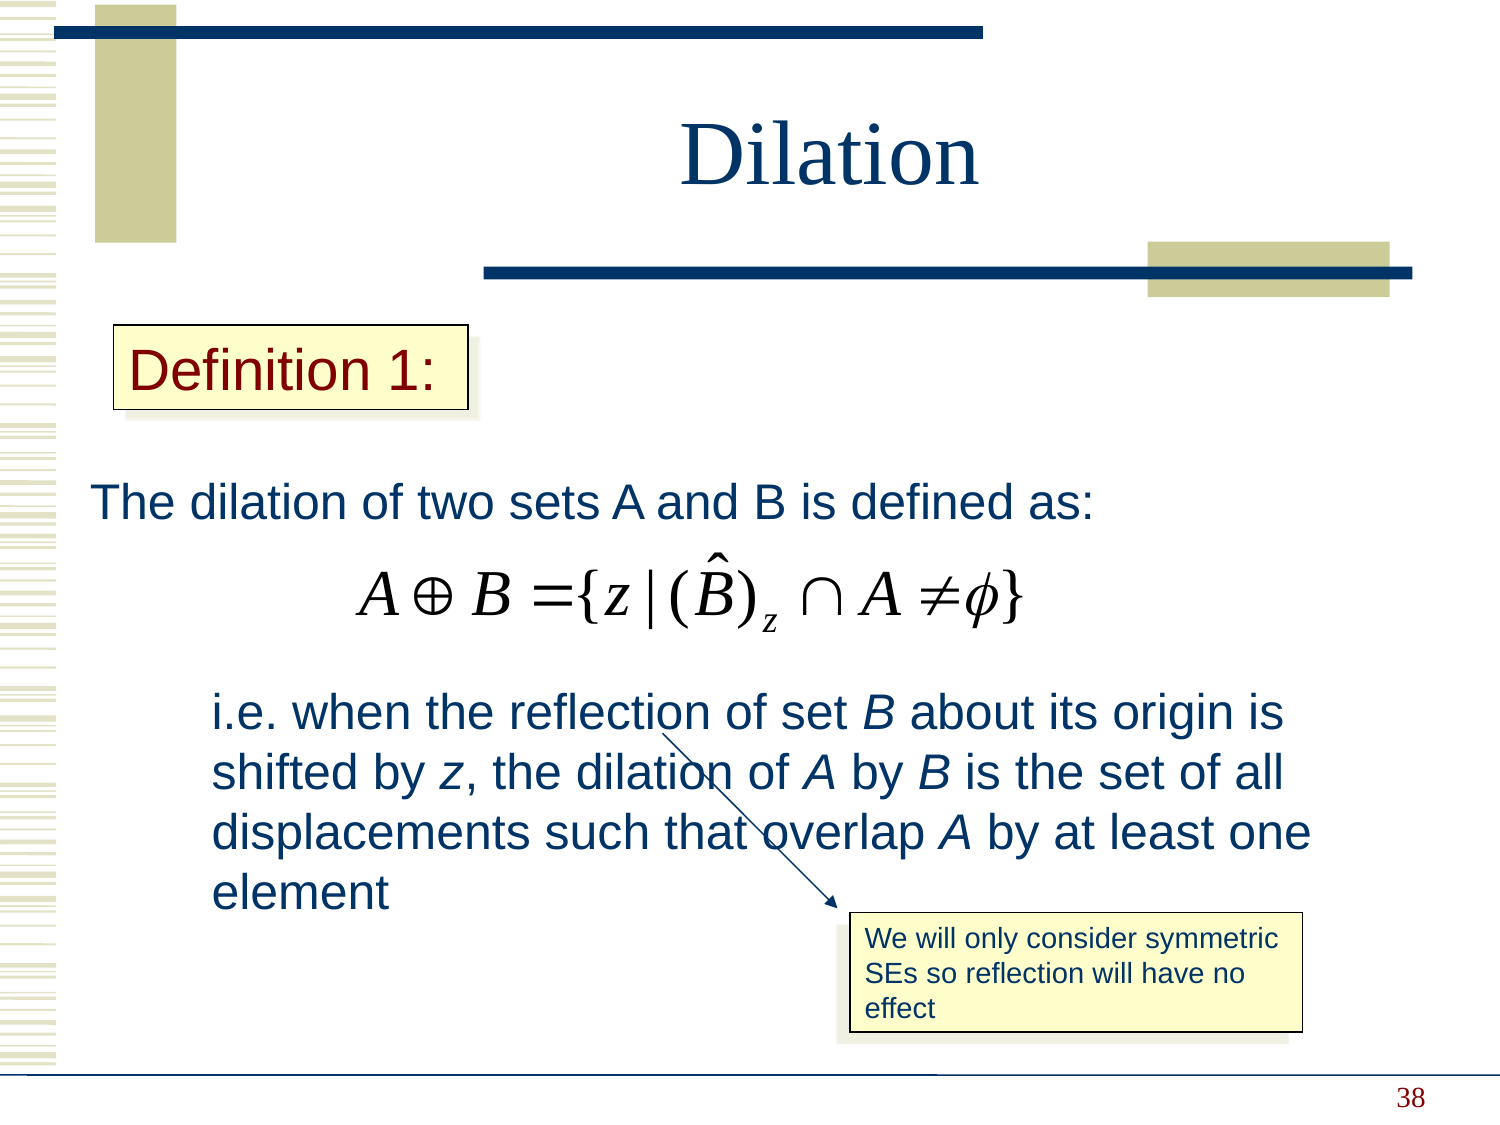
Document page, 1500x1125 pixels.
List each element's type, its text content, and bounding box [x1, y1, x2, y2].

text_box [344, 539, 1038, 644]
title Dilation [224, 62, 1436, 251]
text_box Definition 1: [113, 324, 468, 410]
text_box 38 [1080, 1046, 1441, 1121]
text_box [662, 733, 838, 909]
text_box The dilation of two sets A and B is defined as: i.e. when the reflection of set B about its origin is shifted by z, the dilation of A by B is the set of all displacements such that overlap A by at least one element [75, 462, 1400, 885]
text_box We will only consider symmetric SEs so reflection will have no effect [849, 912, 1303, 1033]
